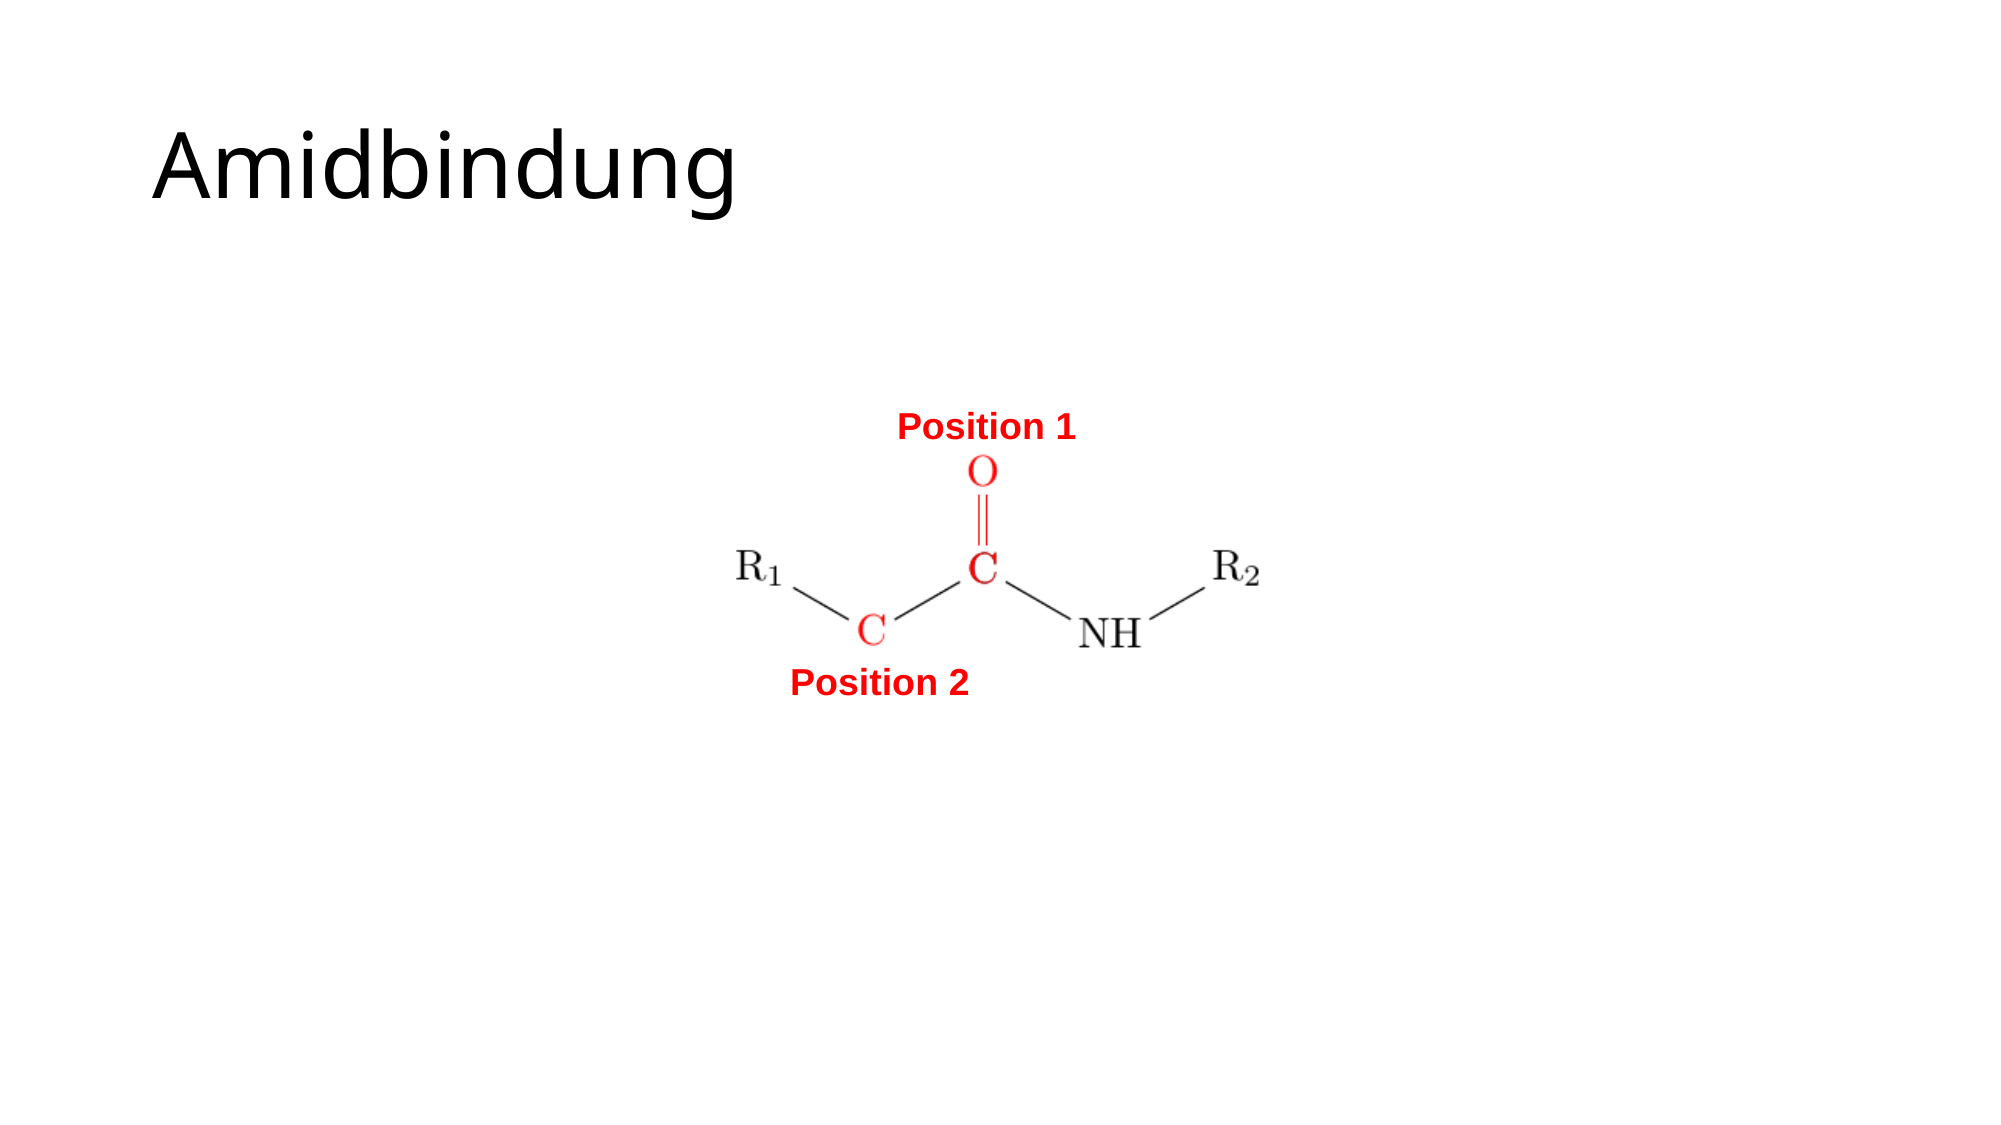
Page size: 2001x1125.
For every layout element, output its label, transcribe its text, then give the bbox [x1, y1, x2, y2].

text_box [732, 394, 1268, 715]
title Amidbindung [137, 59, 1863, 278]
